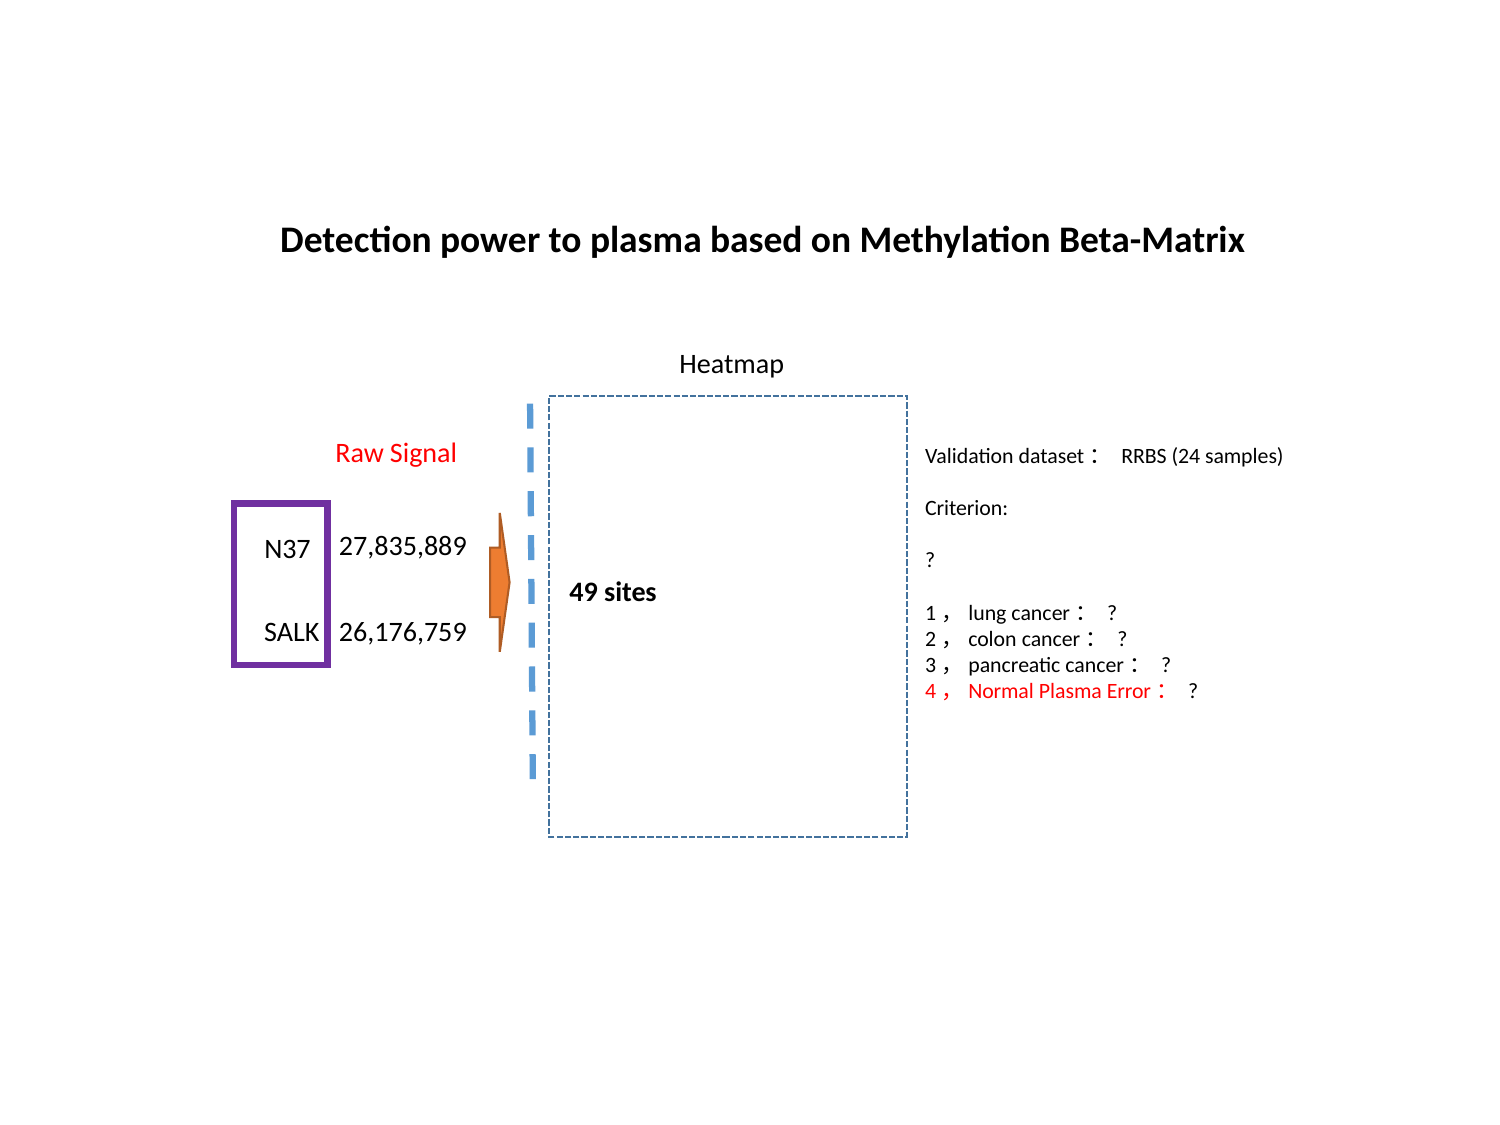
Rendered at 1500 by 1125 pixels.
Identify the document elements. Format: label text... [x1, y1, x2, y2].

text_box Raw Signal [320, 426, 473, 476]
text_box 49 sites [554, 566, 672, 615]
text_box [233, 503, 329, 666]
text_box Heatmap [664, 338, 800, 387]
text_box [206, 122, 1194, 1111]
text_box [548, 395, 908, 838]
text_box 26,176,759 [324, 606, 482, 655]
text_box 27,835,889 [324, 520, 482, 569]
text_box [489, 512, 511, 652]
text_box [529, 403, 533, 796]
text_box Detection power to plasma based on Methylation Beta-Matrix [265, 207, 1262, 267]
text_box Validation dataset： RRBS (24 samples) Criterion: ? 1，lung cancer： ? 2，colon cancer： ? 3，pancreatic cancer： ? 4，Normal Plasma Error： ? [910, 433, 1390, 711]
